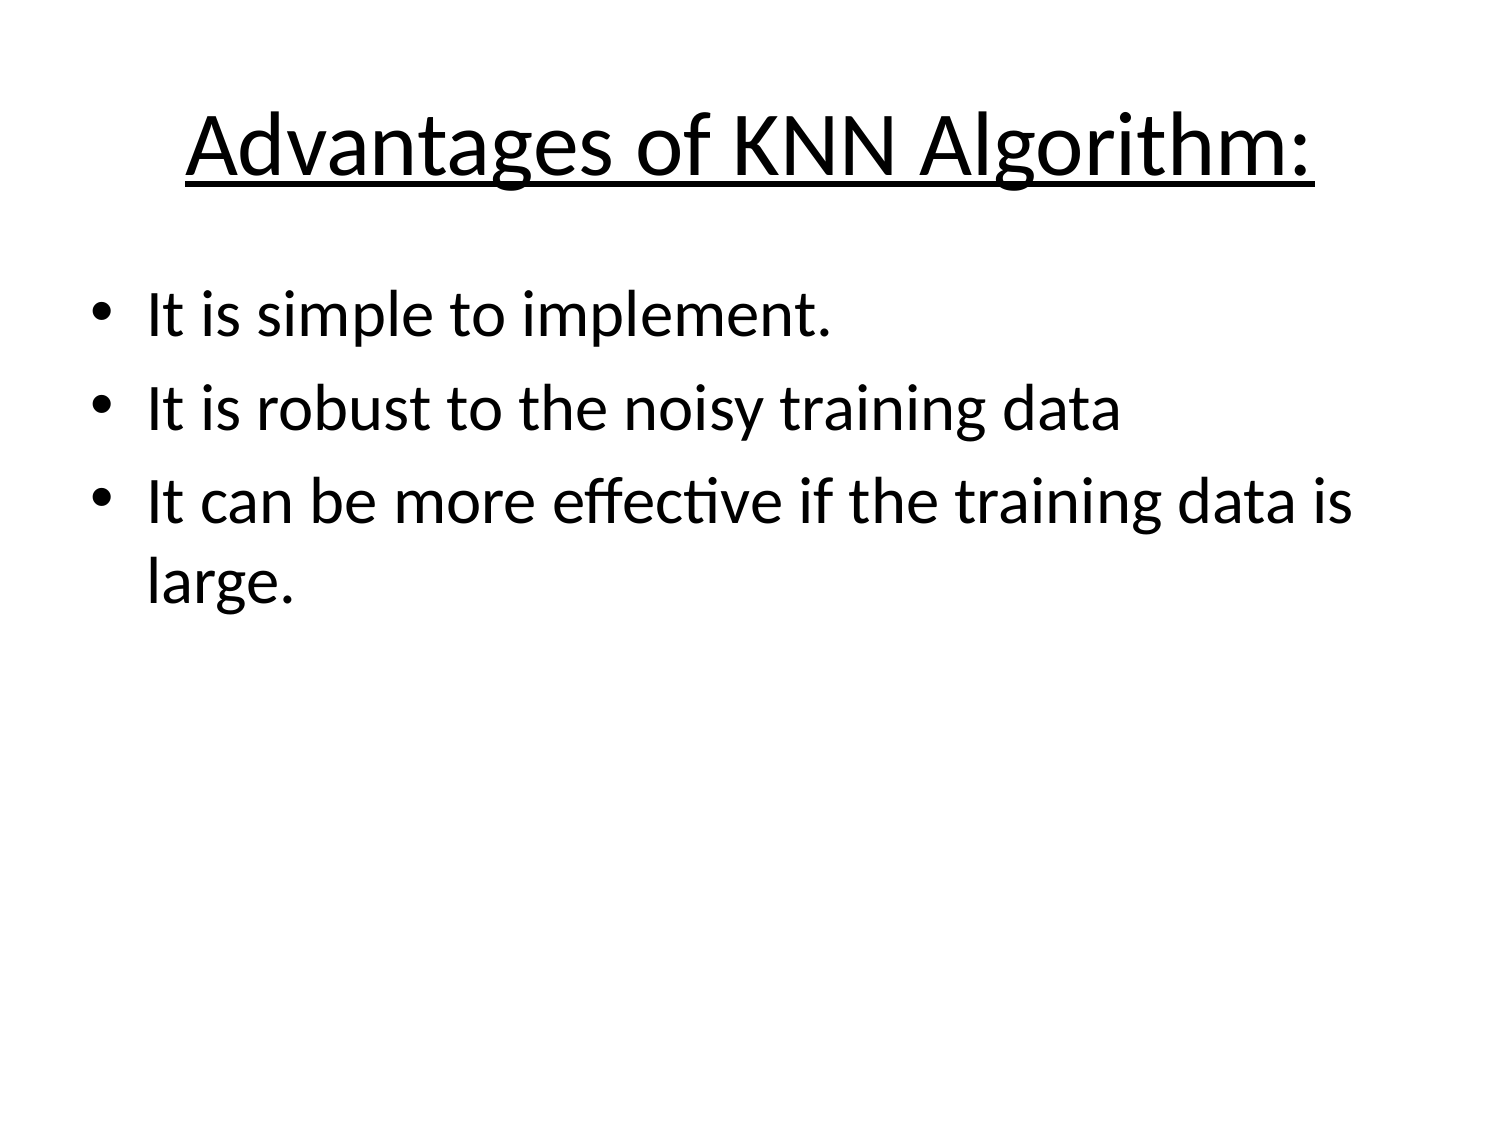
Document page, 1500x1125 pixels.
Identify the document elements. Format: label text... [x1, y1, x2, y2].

list It is simple to implement. It is robust to the noisy training data It can be more effective if the training data is large. [75, 262, 1425, 1005]
title Advantages of KNN Algorithm: [75, 45, 1425, 233]
